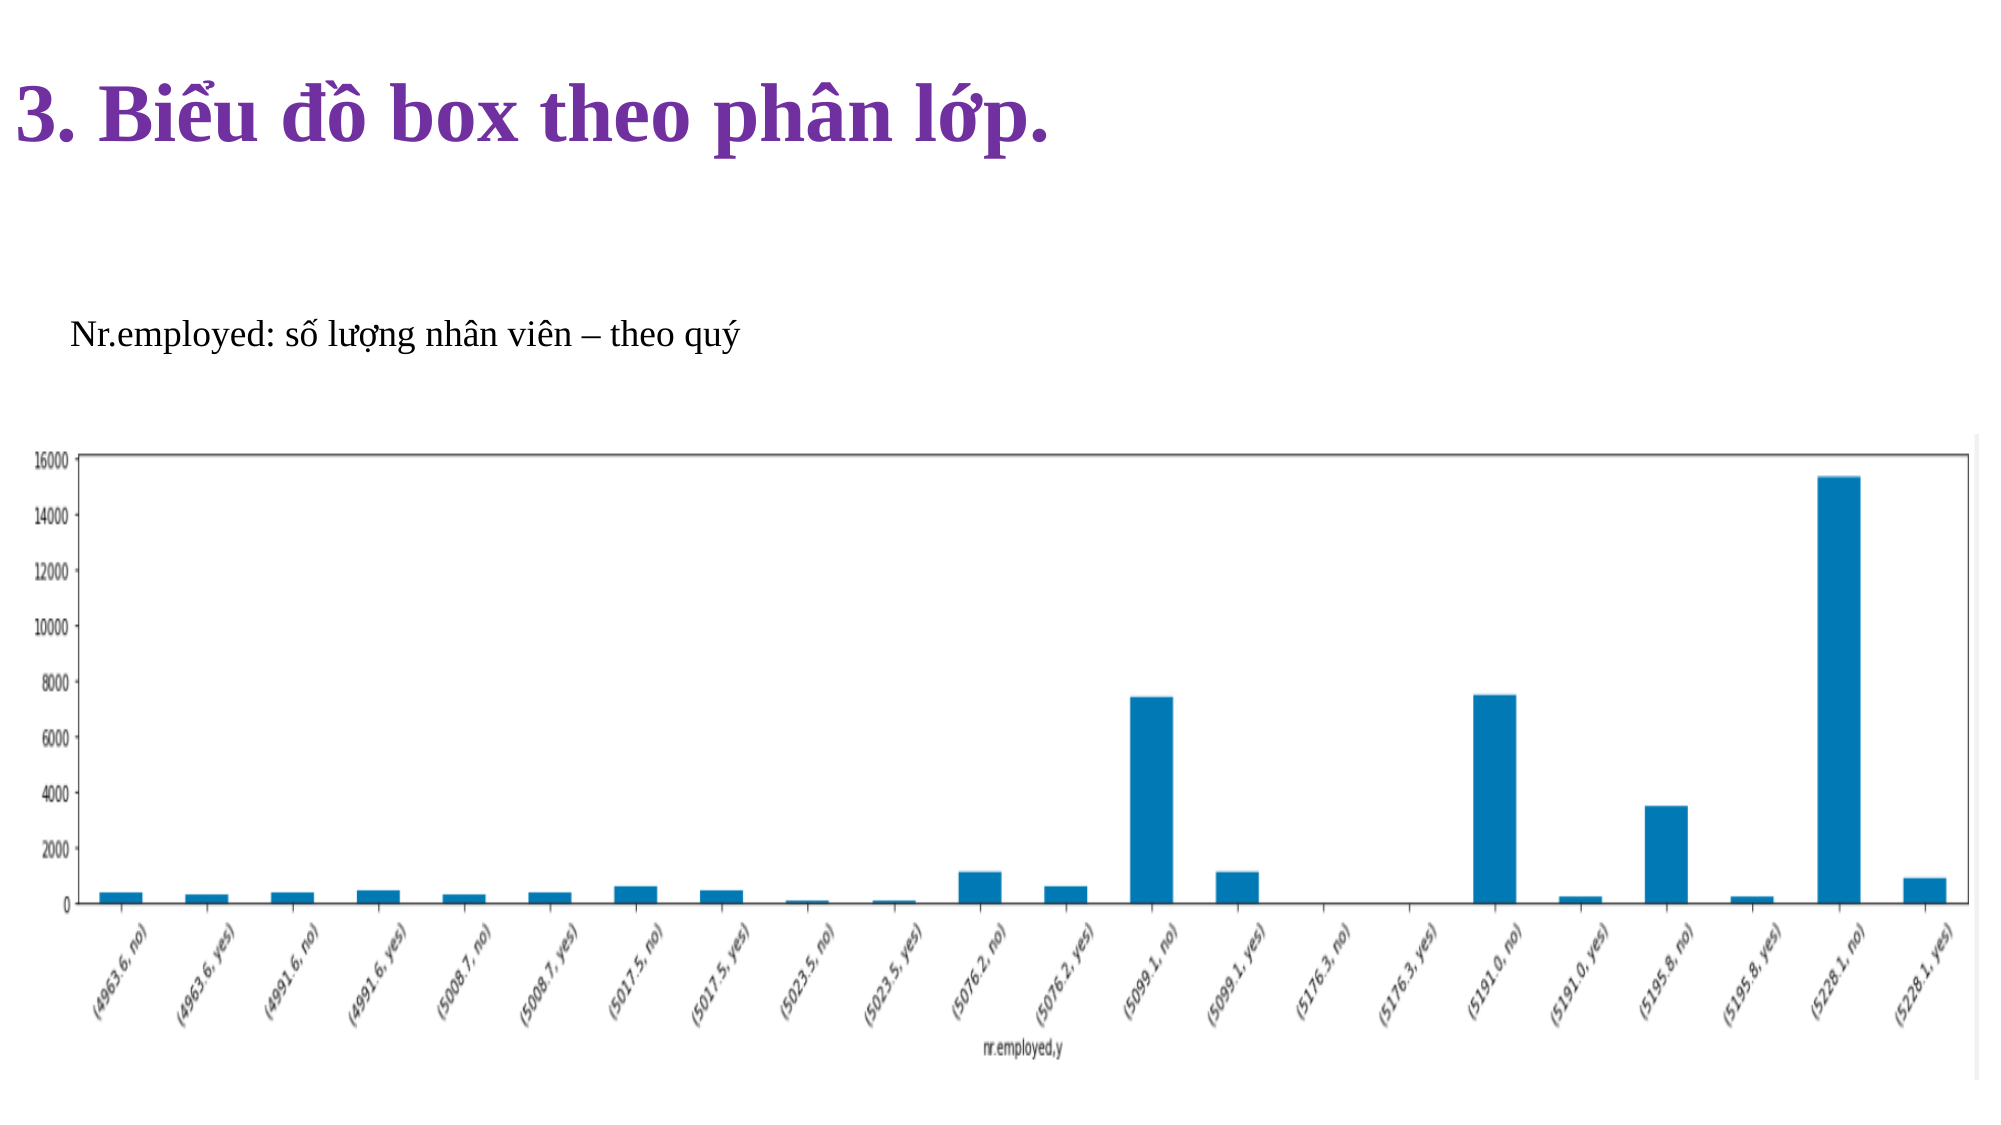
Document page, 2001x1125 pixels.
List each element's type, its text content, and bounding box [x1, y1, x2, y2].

title 3. Biểu đồ box theo phân lớp. [0, 0, 1642, 230]
picture [24, 434, 1979, 1080]
text_box Nr.employed: số lượng nhân viên – theo quý [55, 302, 757, 362]
